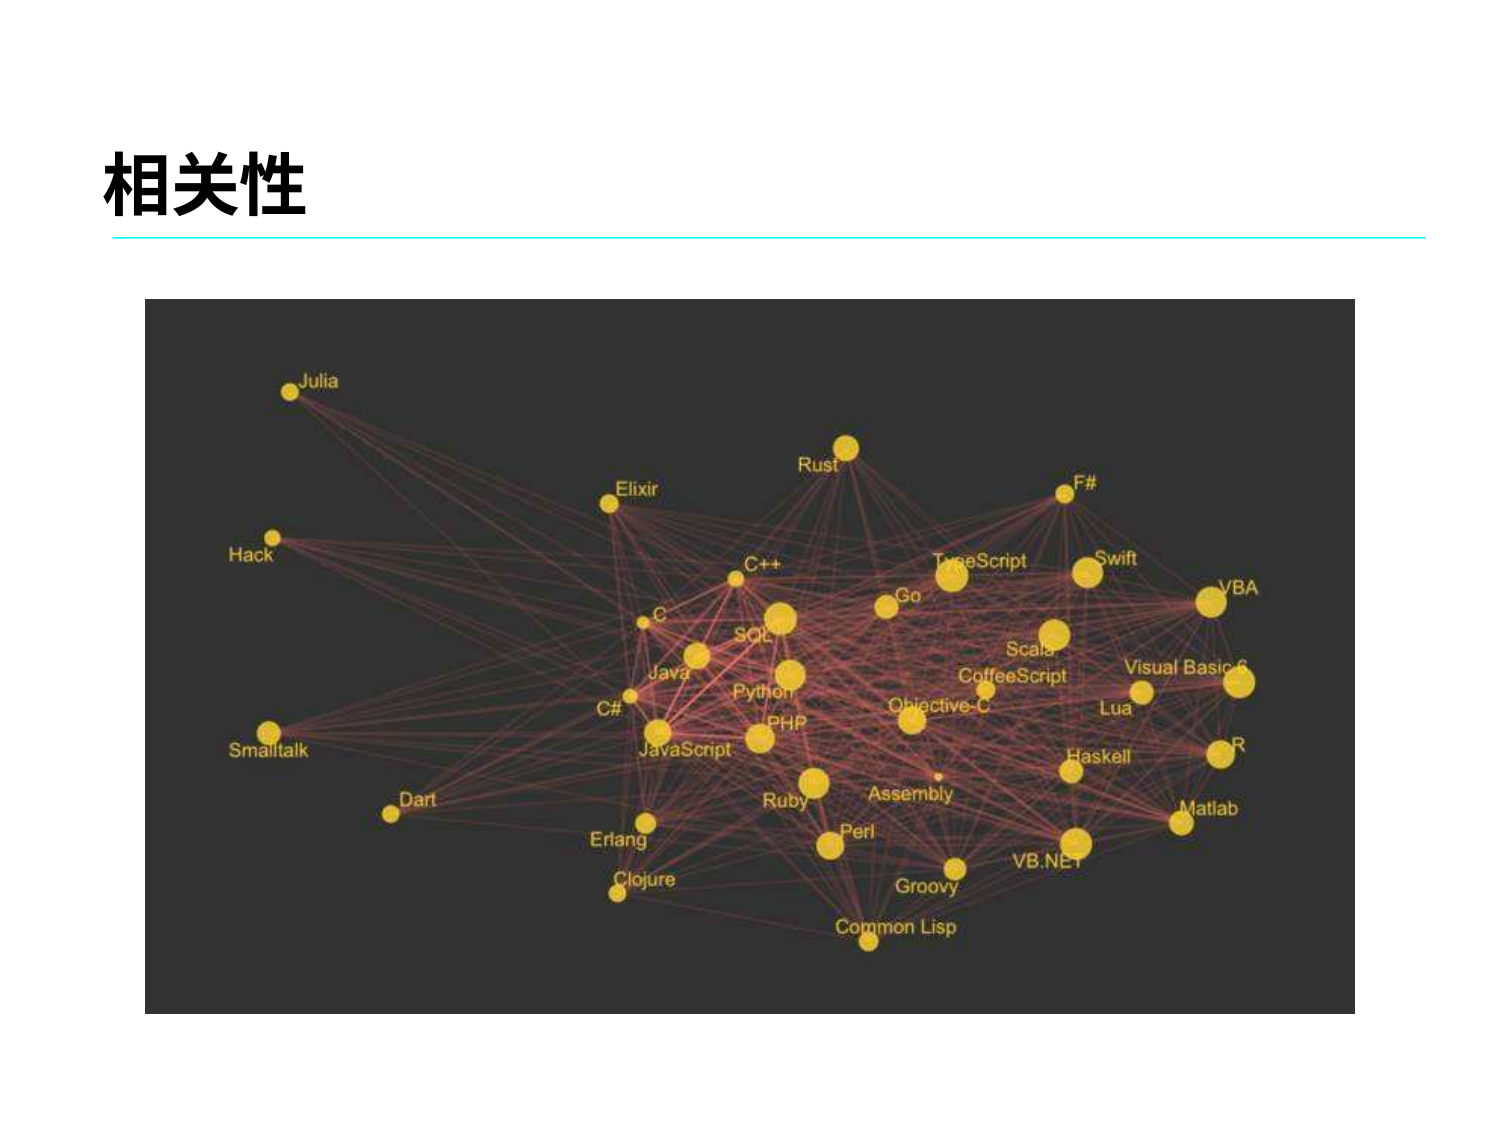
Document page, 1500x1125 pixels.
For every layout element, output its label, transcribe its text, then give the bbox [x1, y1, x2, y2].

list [145, 299, 1355, 1014]
text_box 相关性 [87, 125, 1363, 251]
